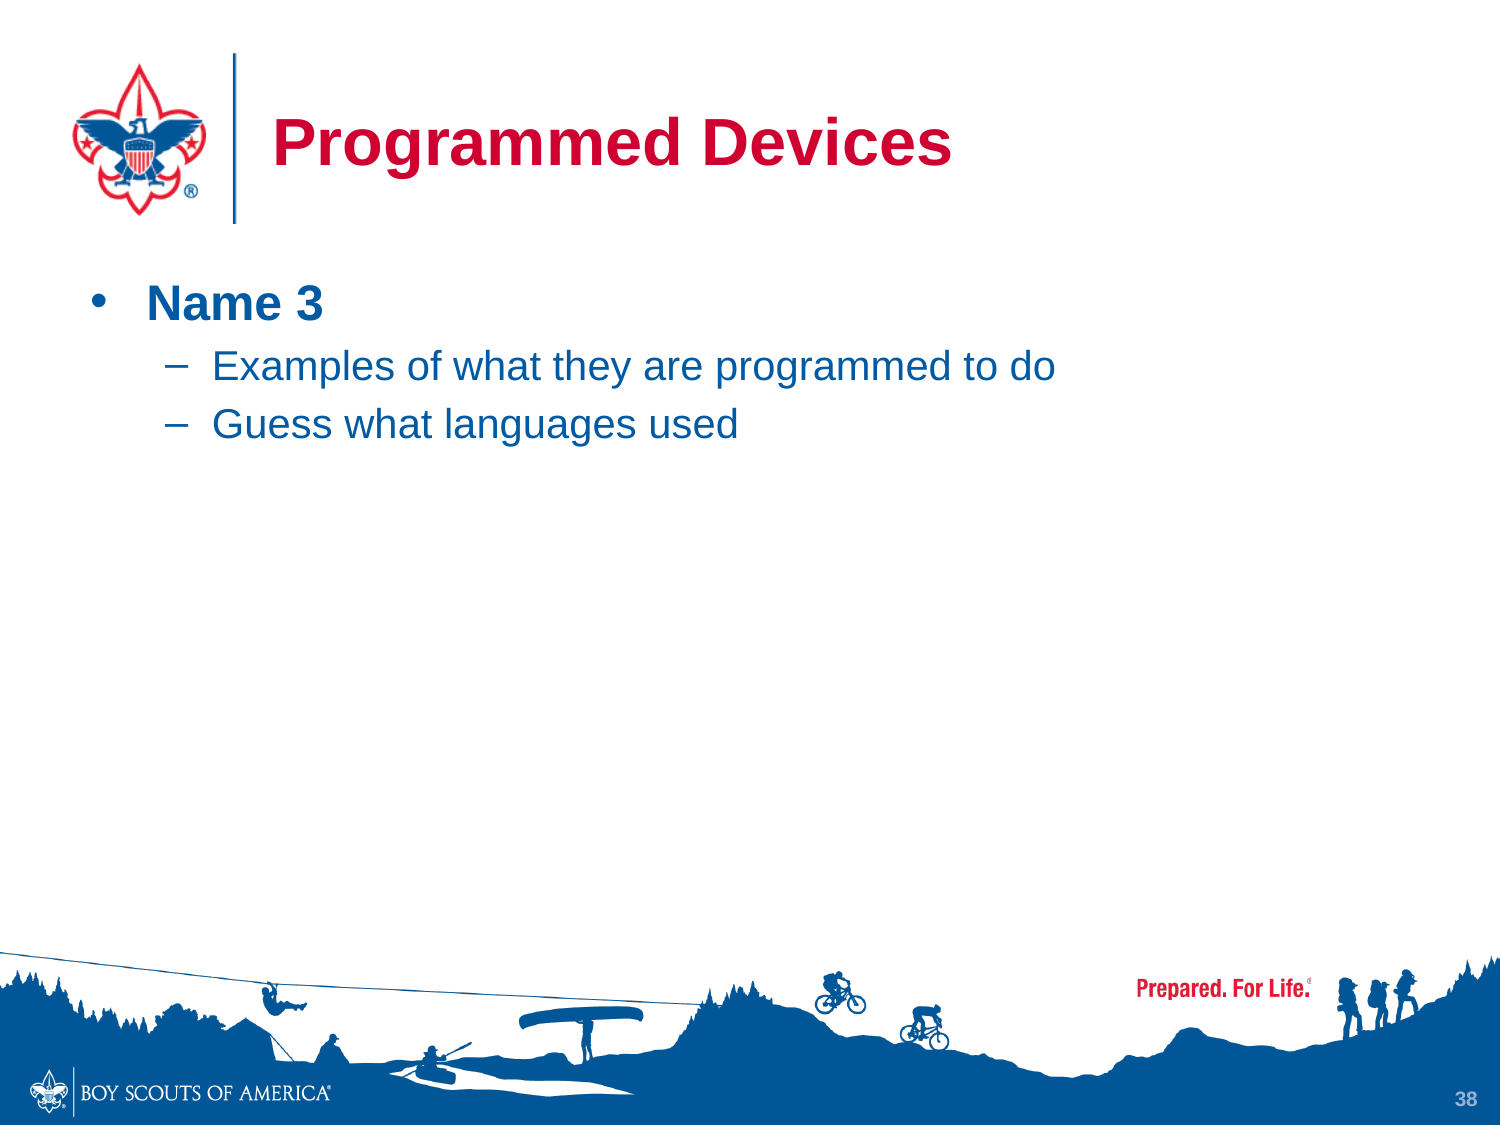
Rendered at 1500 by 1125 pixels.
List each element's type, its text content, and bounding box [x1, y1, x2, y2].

slide_number 38 [1425, 1067, 1493, 1125]
list Name 3 Examples of what they are programmed to do Guess what languages used [75, 262, 1425, 958]
picture [0, 952, 1500, 1125]
title Programmed Devices [257, 45, 1413, 233]
picture [72, 53, 237, 224]
